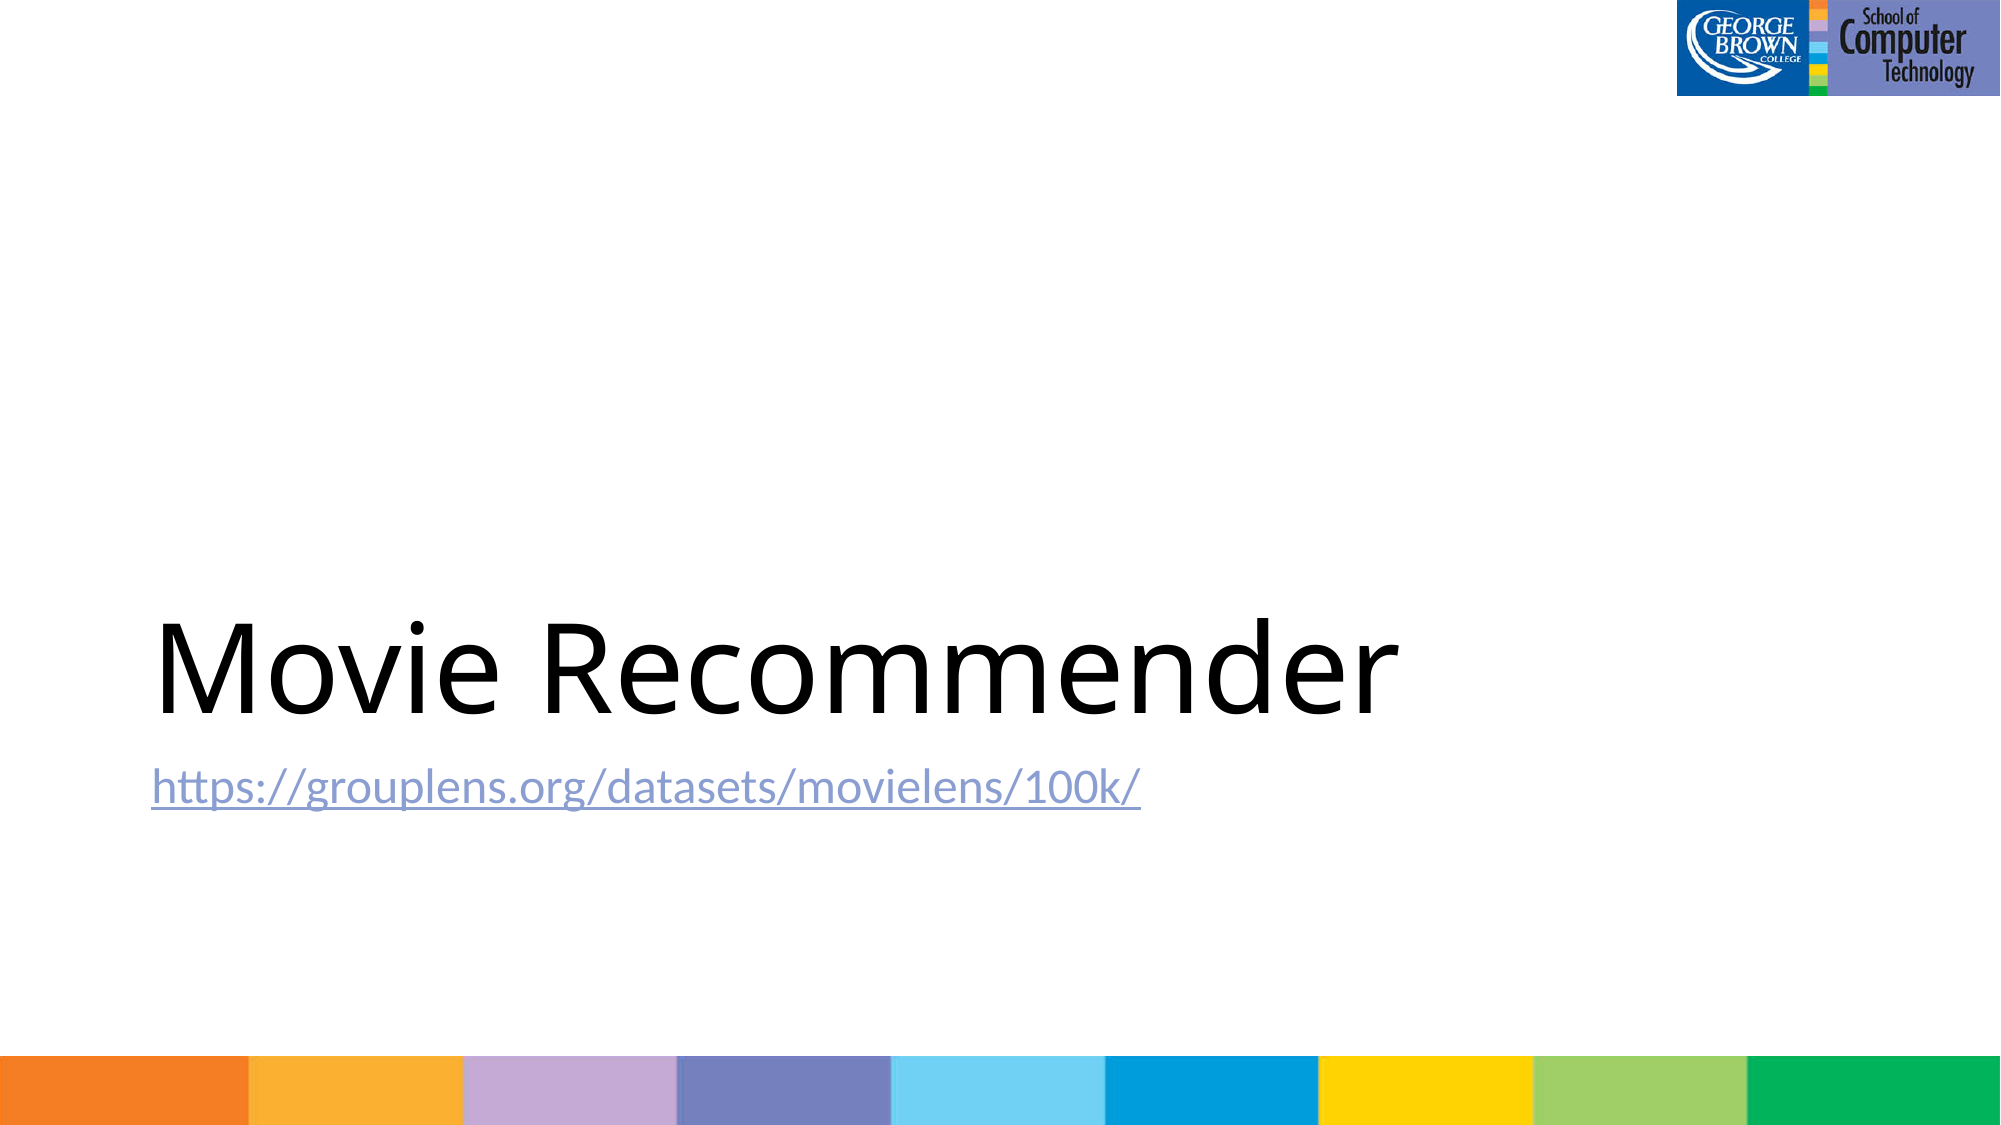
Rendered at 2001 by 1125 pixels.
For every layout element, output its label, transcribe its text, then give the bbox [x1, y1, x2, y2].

picture [1677, 0, 2000, 96]
title Movie Recommender [136, 280, 1862, 749]
list https://grouplens.org/datasets/movielens/100k/ [136, 752, 1862, 999]
picture [1318, 1056, 2000, 1125]
picture [0, 1056, 1105, 1125]
